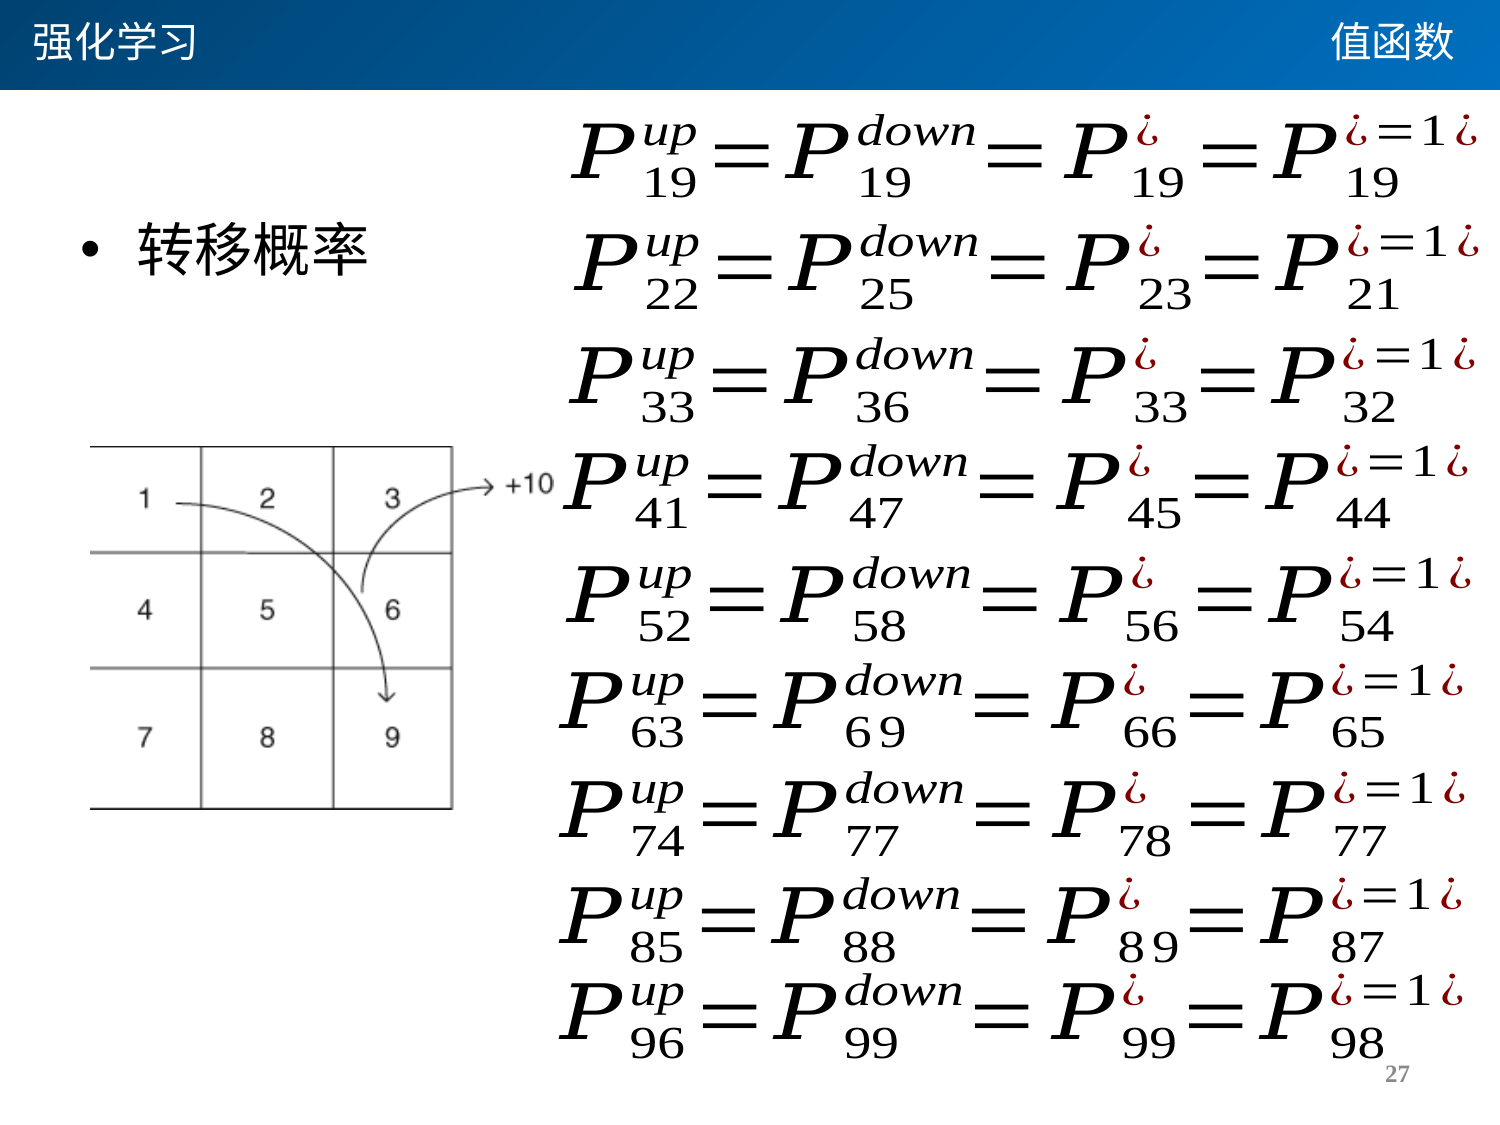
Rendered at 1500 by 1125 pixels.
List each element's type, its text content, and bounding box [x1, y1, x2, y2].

list 值函数 [938, 8, 1471, 80]
picture [90, 446, 554, 811]
slide_number 27 [1074, 1042, 1425, 1103]
list 强化学习 [17, 8, 561, 80]
list 转移概率 [64, 205, 390, 908]
